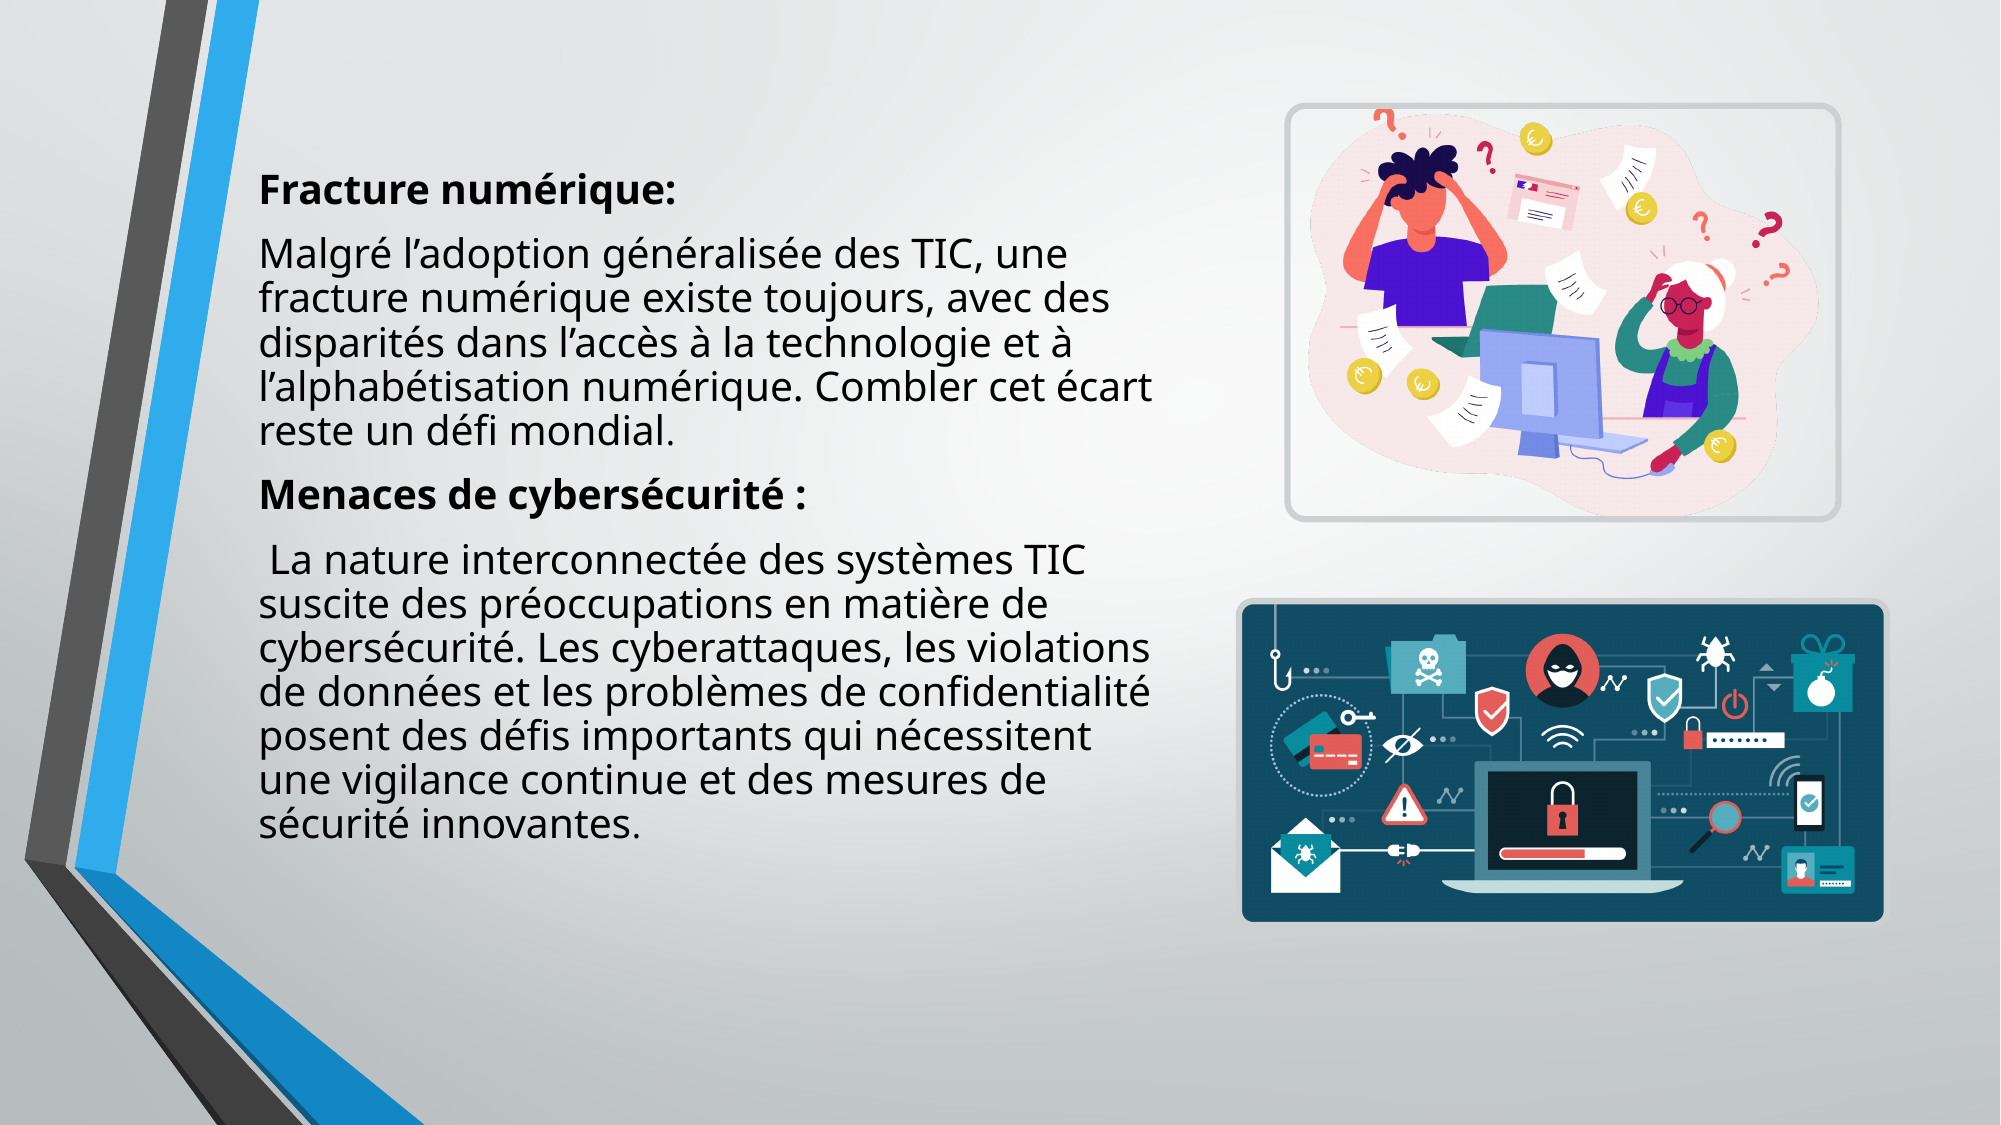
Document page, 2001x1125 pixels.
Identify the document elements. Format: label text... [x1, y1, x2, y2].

picture [1238, 600, 1888, 926]
text_box Fracture numérique: Malgré l’adoption généralisée des TIC, une fracture numérique existe toujours, avec des disparités dans l’accès à la technologie et à l’alphabétisation numérique. Combler cet écart reste un défi mondial. Menaces de cybersécurité : La nature interconnectée des systèmes TIC suscite des préoccupations en matière de cybersécurité. Les cyberattaques, les violations de données et les problèmes de confidentialité posent des défis importants qui nécessitent une vigilance continue et des mesures de sécurité innovantes. [425, 158, 1187, 858]
picture [1287, 105, 1839, 520]
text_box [24, 0, 425, 1125]
